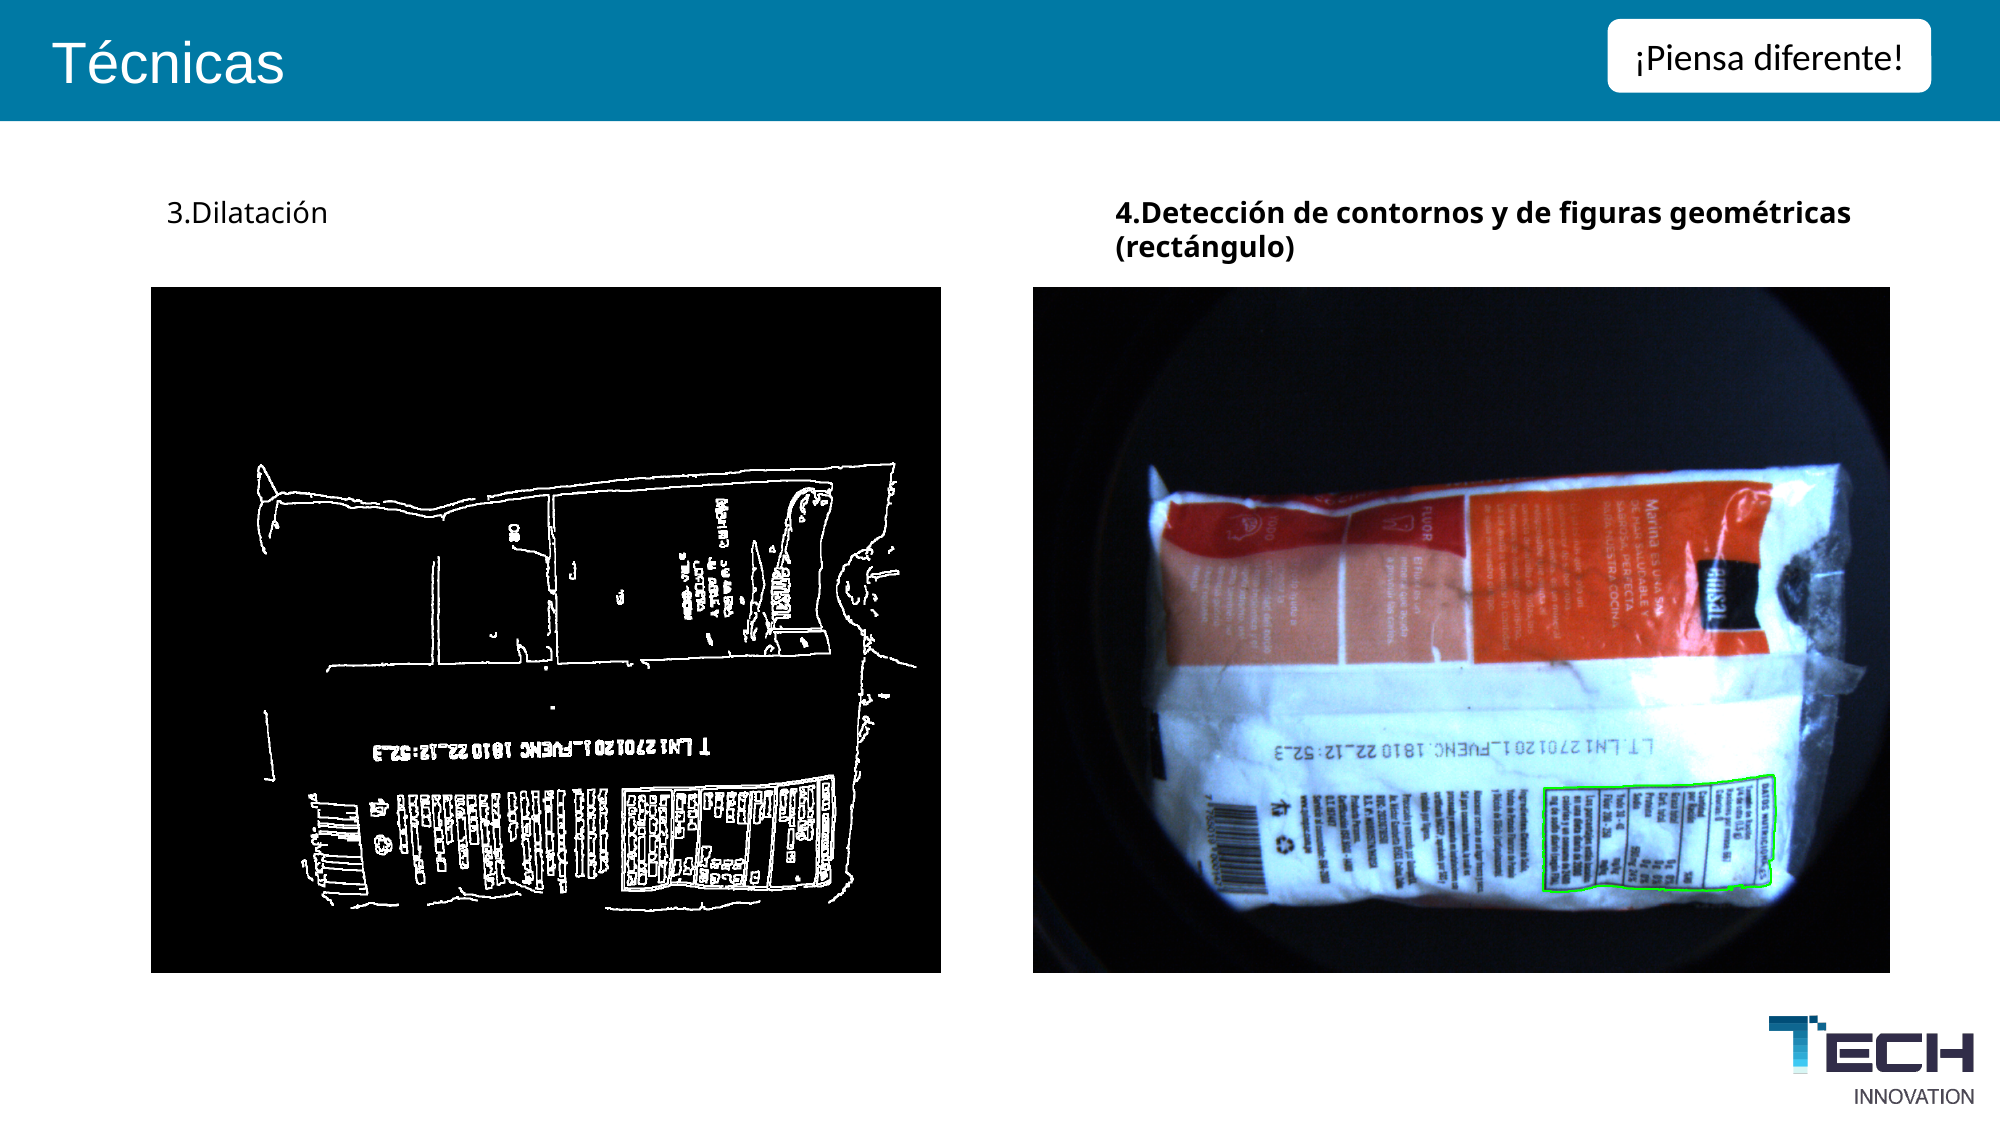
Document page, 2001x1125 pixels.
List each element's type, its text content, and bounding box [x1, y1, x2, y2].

text_box 4.Detección de contornos y de figuras geométricas (rectángulo) [1100, 178, 1876, 279]
text_box [0, 0, 2000, 122]
picture [151, 287, 941, 974]
text_box Técnicas [36, 17, 500, 103]
picture [1033, 287, 1890, 974]
picture [1766, 1014, 1976, 1107]
text_box ¡Piensa diferente! [1607, 18, 1932, 93]
text_box 3.Dilatación [151, 178, 719, 244]
